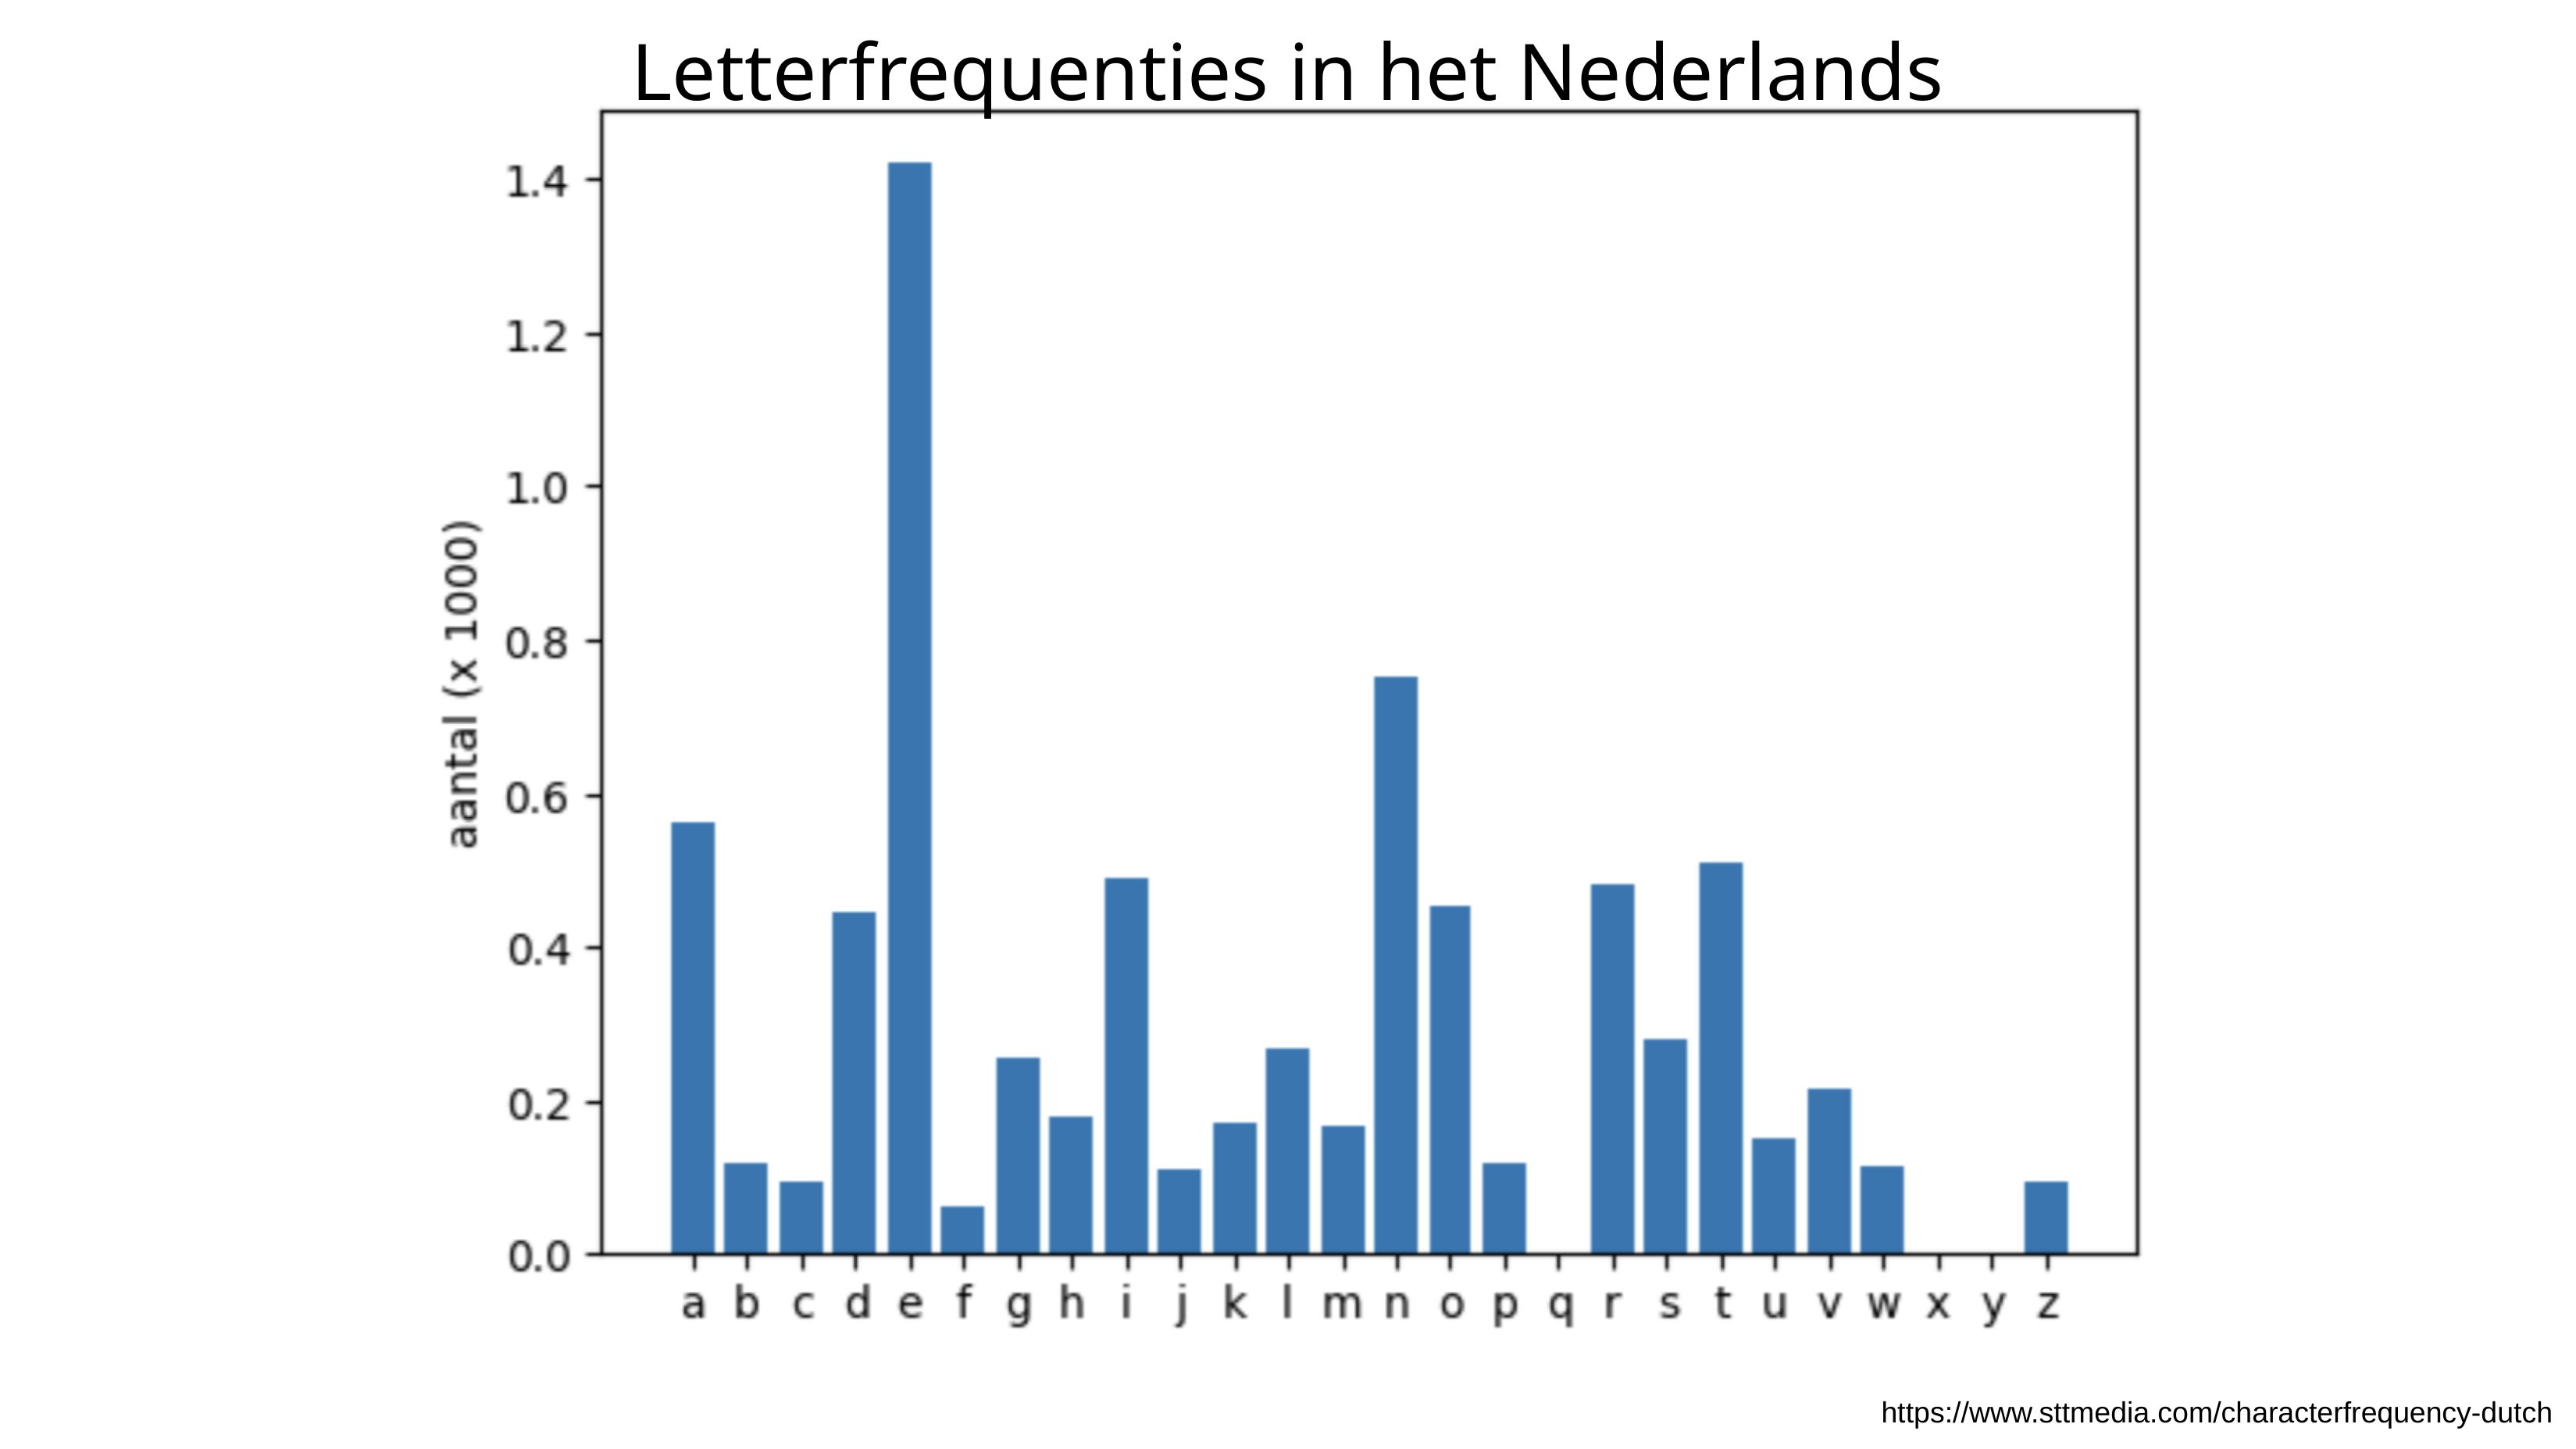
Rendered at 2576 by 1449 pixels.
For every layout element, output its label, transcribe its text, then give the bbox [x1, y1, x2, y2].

text_box https://www.sttmedia.com/characterfrequency-dutch [1875, 1388, 2559, 1435]
text_box Letterfrequenties in het Nederlands [625, 16, 1951, 103]
picture [433, 103, 2143, 1345]
